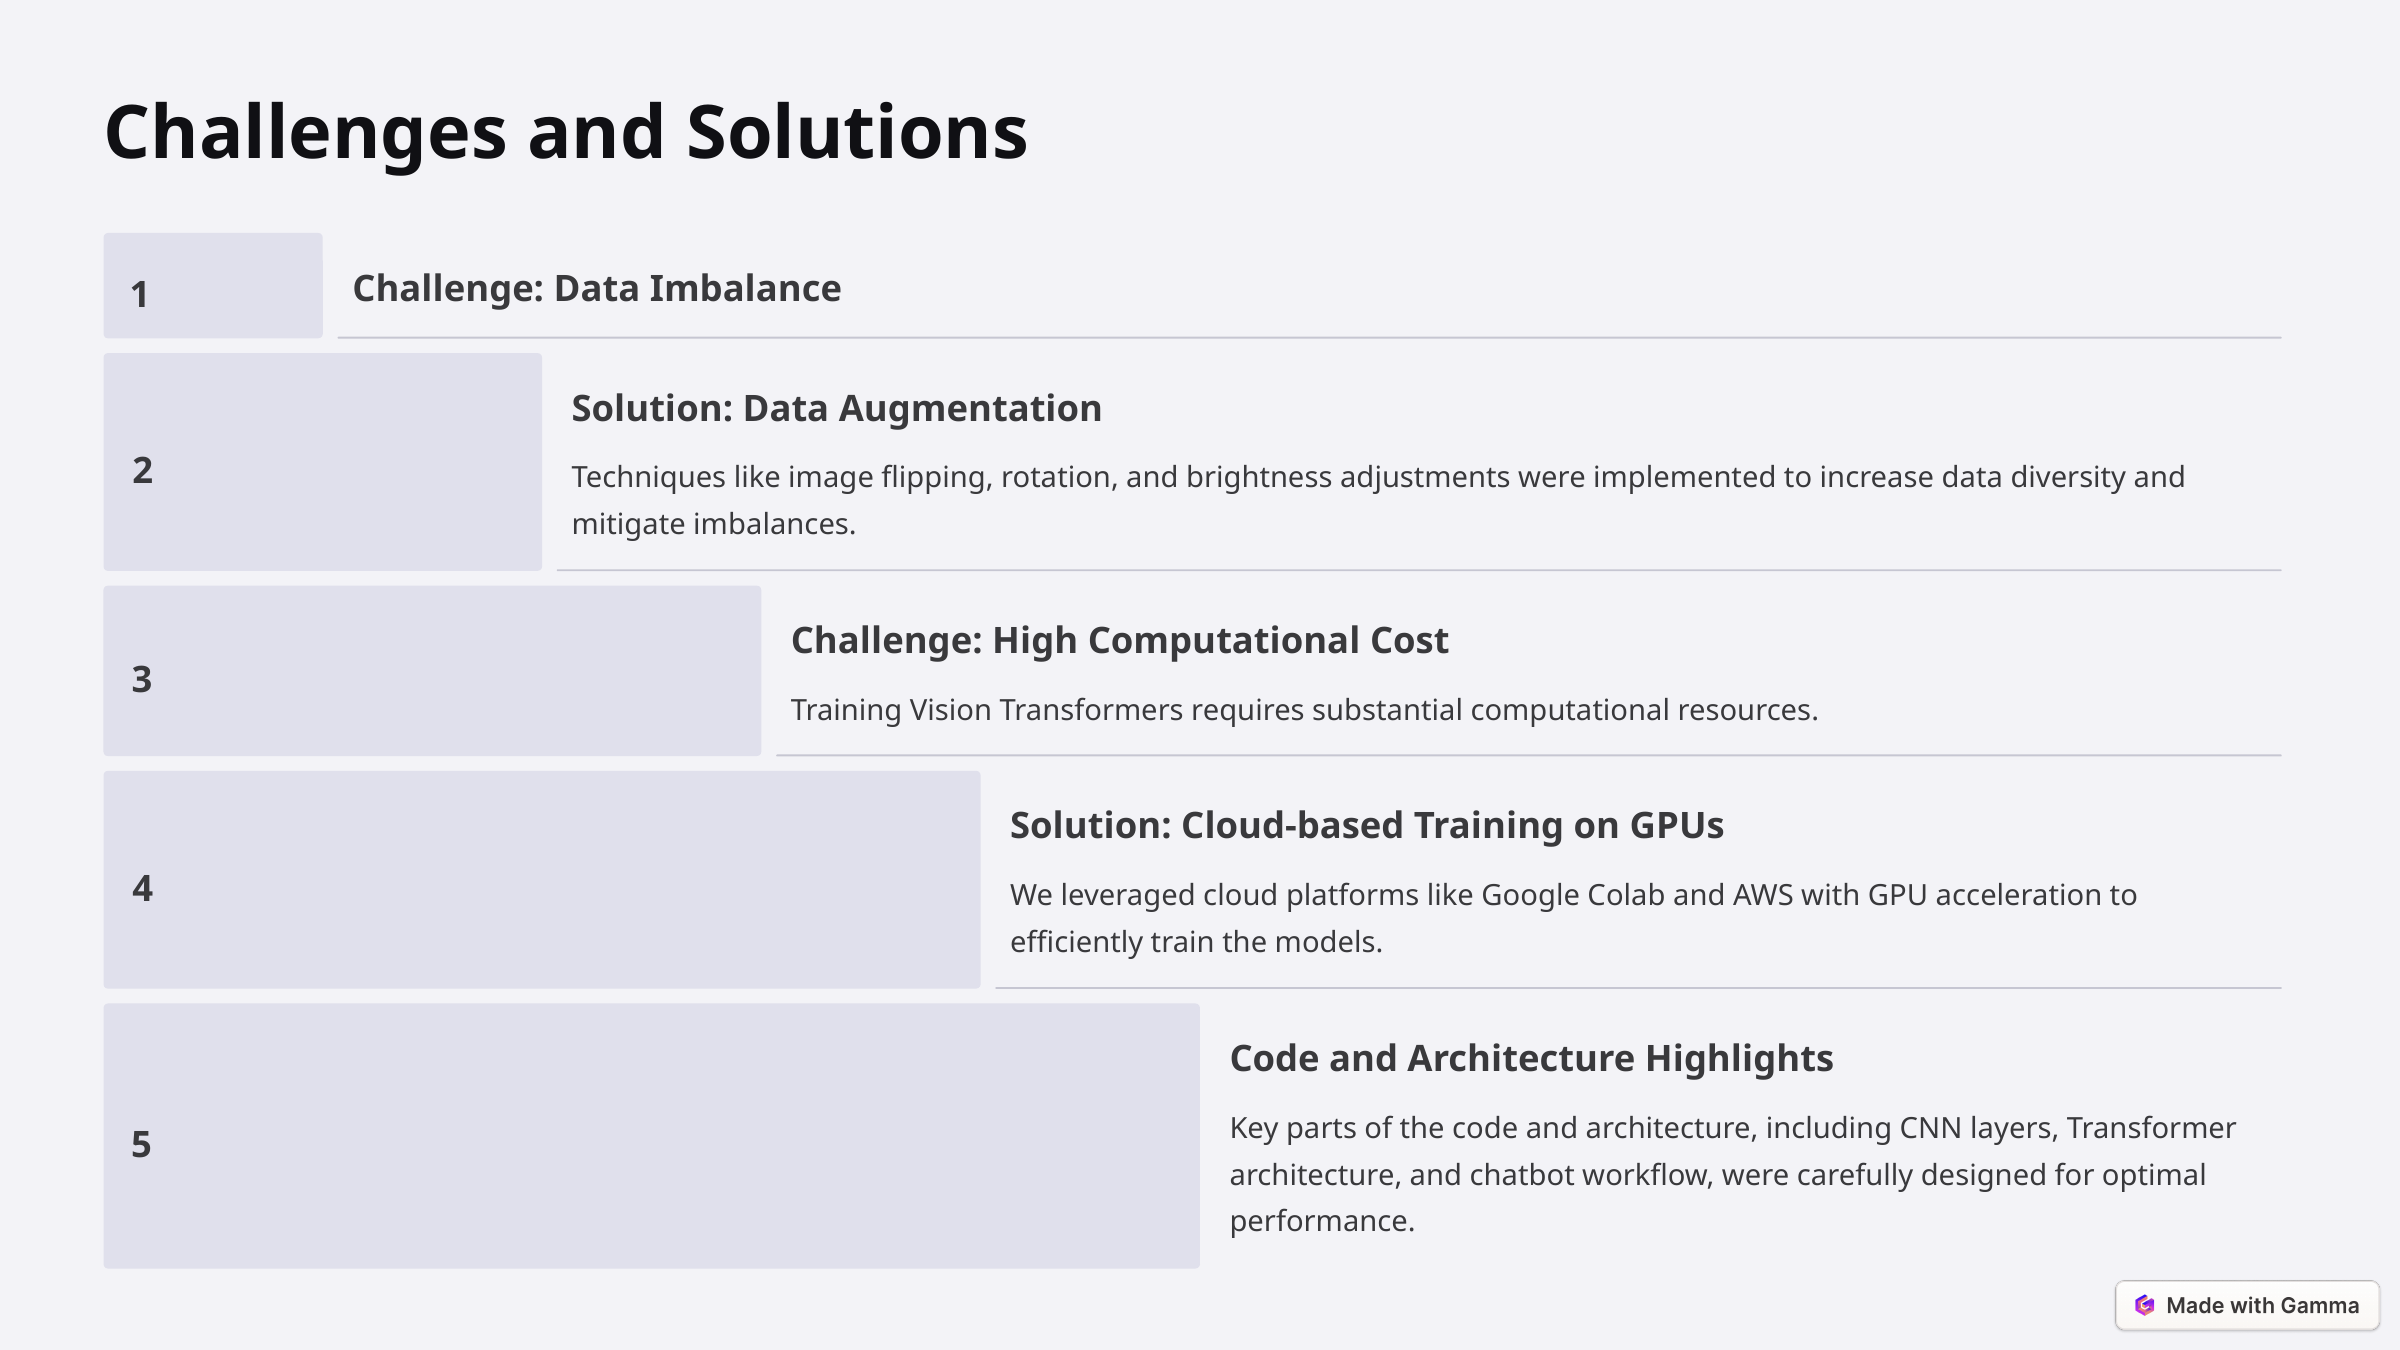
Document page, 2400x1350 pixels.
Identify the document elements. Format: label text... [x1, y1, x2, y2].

text_box Challenges and Solutions [103, 81, 963, 174]
text_box Key parts of the code and architecture, including CNN layers, Transformer architecture, and chatbot workflow, were carefully designed for optimal performance. [1229, 1097, 2267, 1239]
text_box 4 [133, 850, 153, 910]
text_box Challenge: Data Imbalance [352, 262, 809, 309]
text_box 5 [133, 1106, 151, 1166]
text_box 1 [133, 256, 148, 316]
text_box Solution: Cloud-based Training on GPUs [1010, 800, 1704, 847]
text_box Training Vision Transformers requires substantial computational resources. [790, 679, 1829, 727]
text_box Code and Architecture Highlights [1229, 1033, 1801, 1080]
text_box [103, 770, 981, 989]
text_box We leveraged cloud platforms like Google Colab and AWS with GPU acceleration to efficiently train the models. [1010, 864, 2267, 960]
picture [2106, 1271, 2389, 1339]
text_box 2 [133, 432, 153, 492]
text_box [103, 1003, 1201, 1269]
text_box [103, 585, 762, 757]
text_box [103, 232, 323, 339]
text_box Solution: Data Augmentation [571, 382, 1064, 429]
text_box [103, 353, 543, 571]
text_box Techniques like image flipping, rotation, and brightness adjustments were implemented to increase data diversity and mitigate imbalances. [571, 446, 2267, 542]
text_box 3 [133, 641, 152, 701]
text_box Challenge: High Computational Cost [790, 615, 1415, 662]
